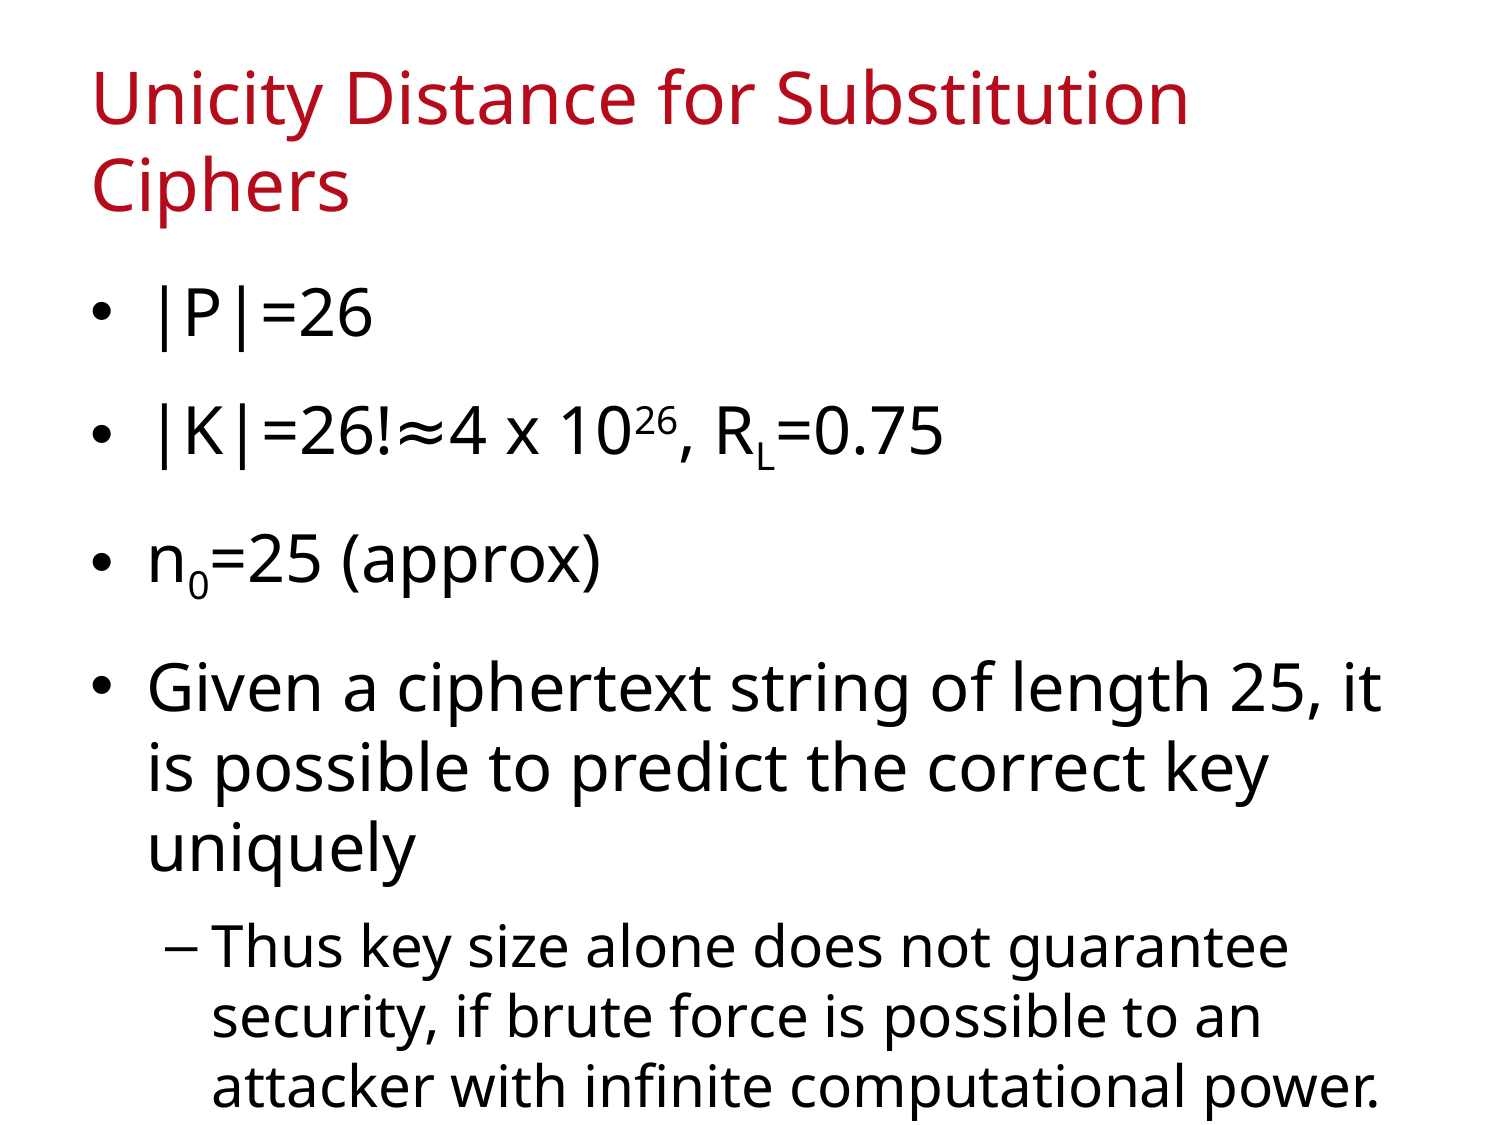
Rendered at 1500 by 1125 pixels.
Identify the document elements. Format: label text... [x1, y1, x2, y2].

title Unicity Distance for Substitution Ciphers [75, 45, 1425, 233]
list |P|=26 |K|=26!≈4 x 1026, RL=0.75 n0=25 (approx) Given a ciphertext string of length 25, it is possible to predict the correct key uniquely Thus key size alone does not guarantee security, if brute force is possible to an attacker with infinite computational power. [75, 262, 1425, 1005]
